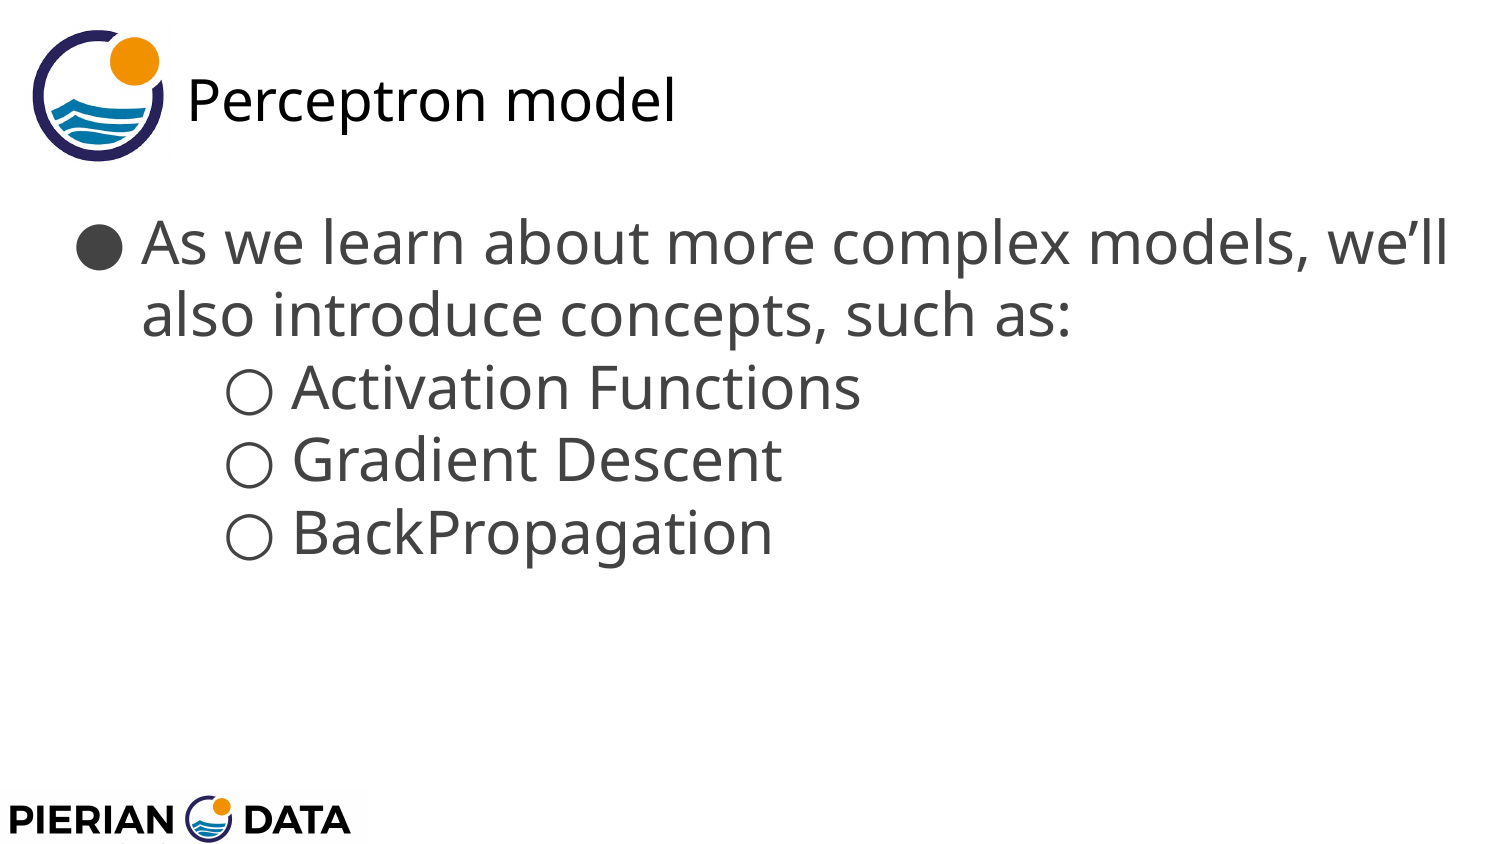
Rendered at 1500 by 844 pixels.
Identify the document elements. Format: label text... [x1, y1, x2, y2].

picture [0, 787, 368, 844]
picture [24, 24, 172, 167]
list As we learn about more complex models, we’ll also introduce concepts, such as: Activation Functions Gradient Descent BackPropagation [51, 189, 1476, 750]
title Perceptron model [176, 48, 1449, 143]
